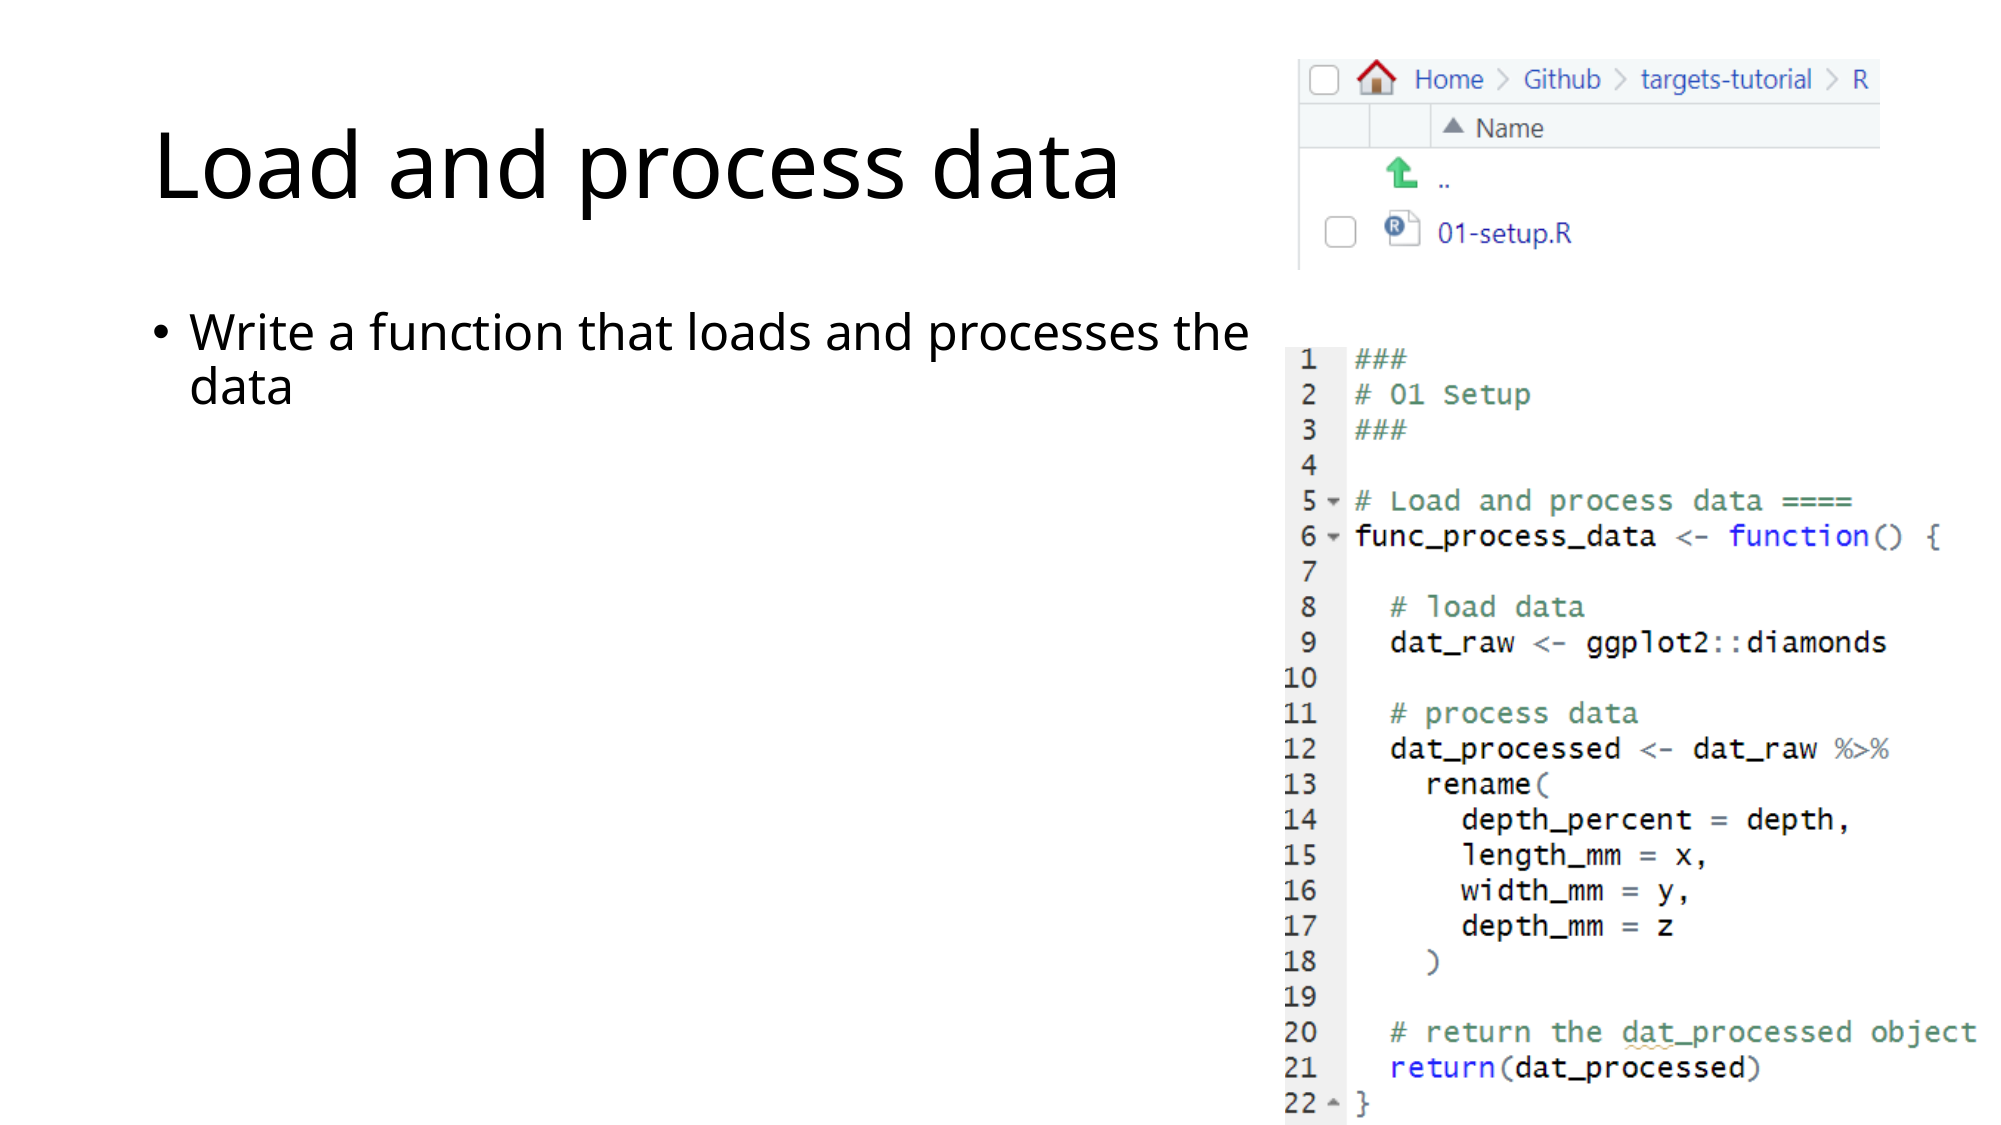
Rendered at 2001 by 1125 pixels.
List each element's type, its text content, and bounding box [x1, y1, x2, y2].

picture [1297, 59, 1880, 270]
picture [1285, 346, 2000, 1125]
title Load and process data [137, 59, 1863, 278]
list Write a function that loads and processes the data [137, 299, 1298, 1014]
